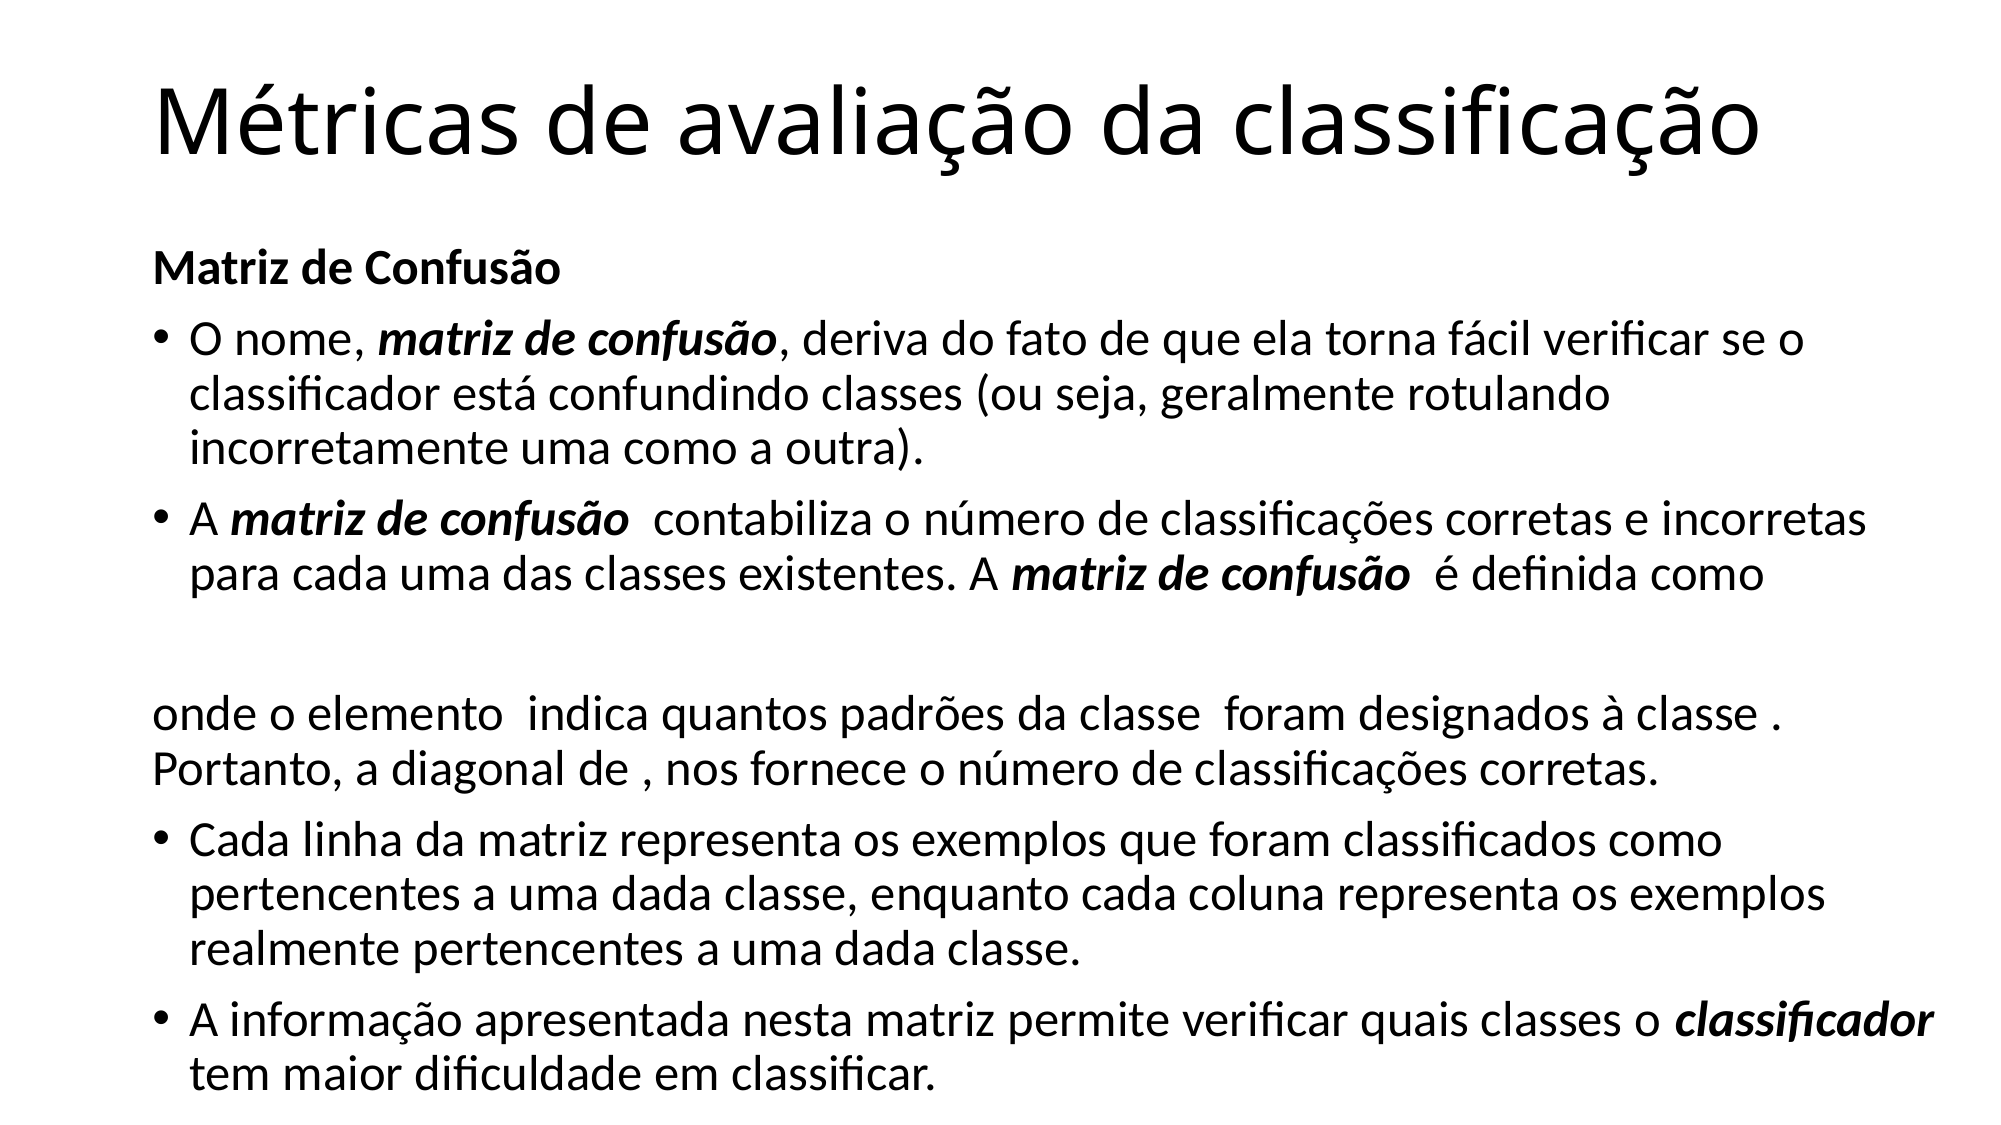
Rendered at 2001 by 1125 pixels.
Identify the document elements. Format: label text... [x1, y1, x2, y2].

title Métricas de avaliação da classificação [137, 16, 1863, 234]
